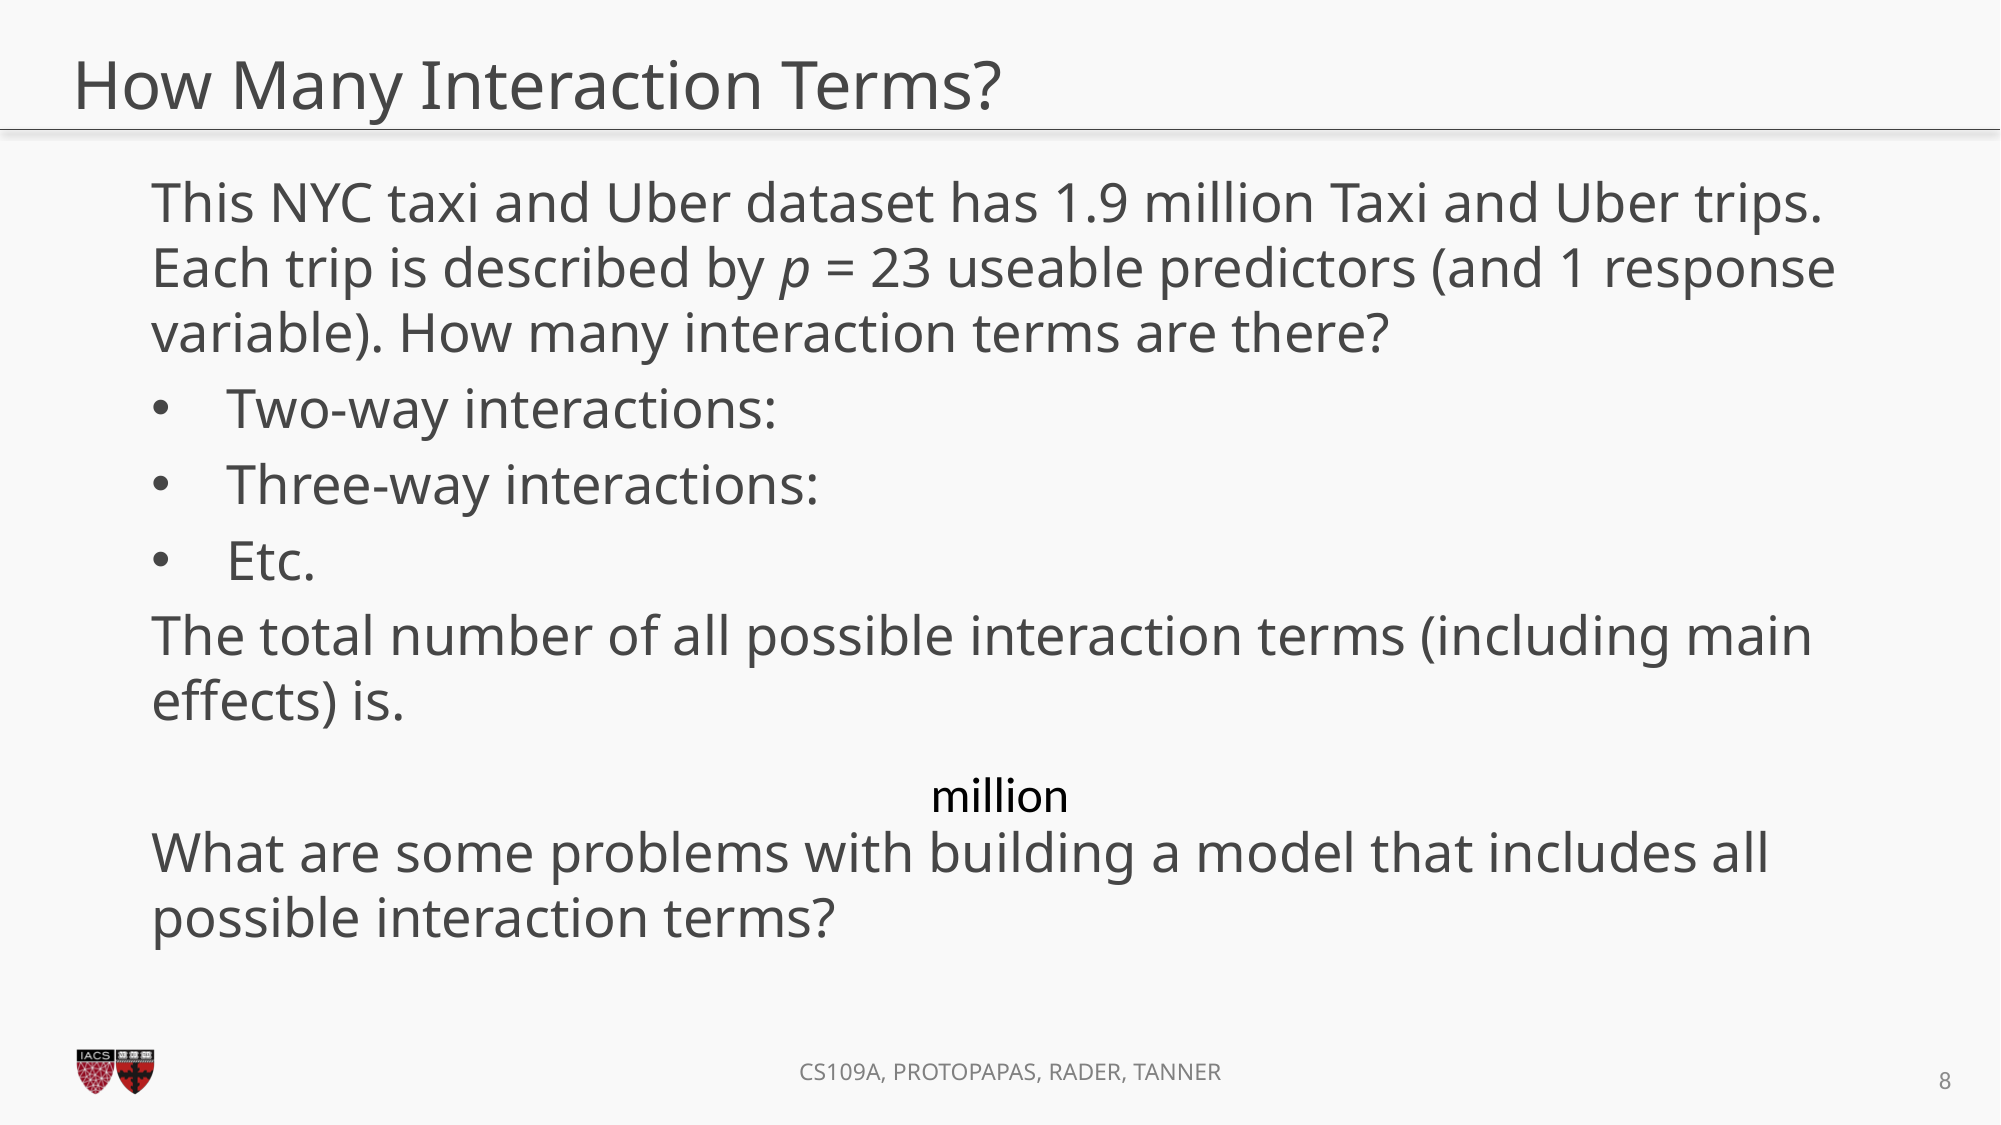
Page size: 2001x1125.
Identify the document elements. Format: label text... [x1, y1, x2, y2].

title How Many Interaction Terms? [57, 35, 1943, 162]
picture [75, 1049, 155, 1095]
slide_number 8 [1500, 1050, 1967, 1110]
